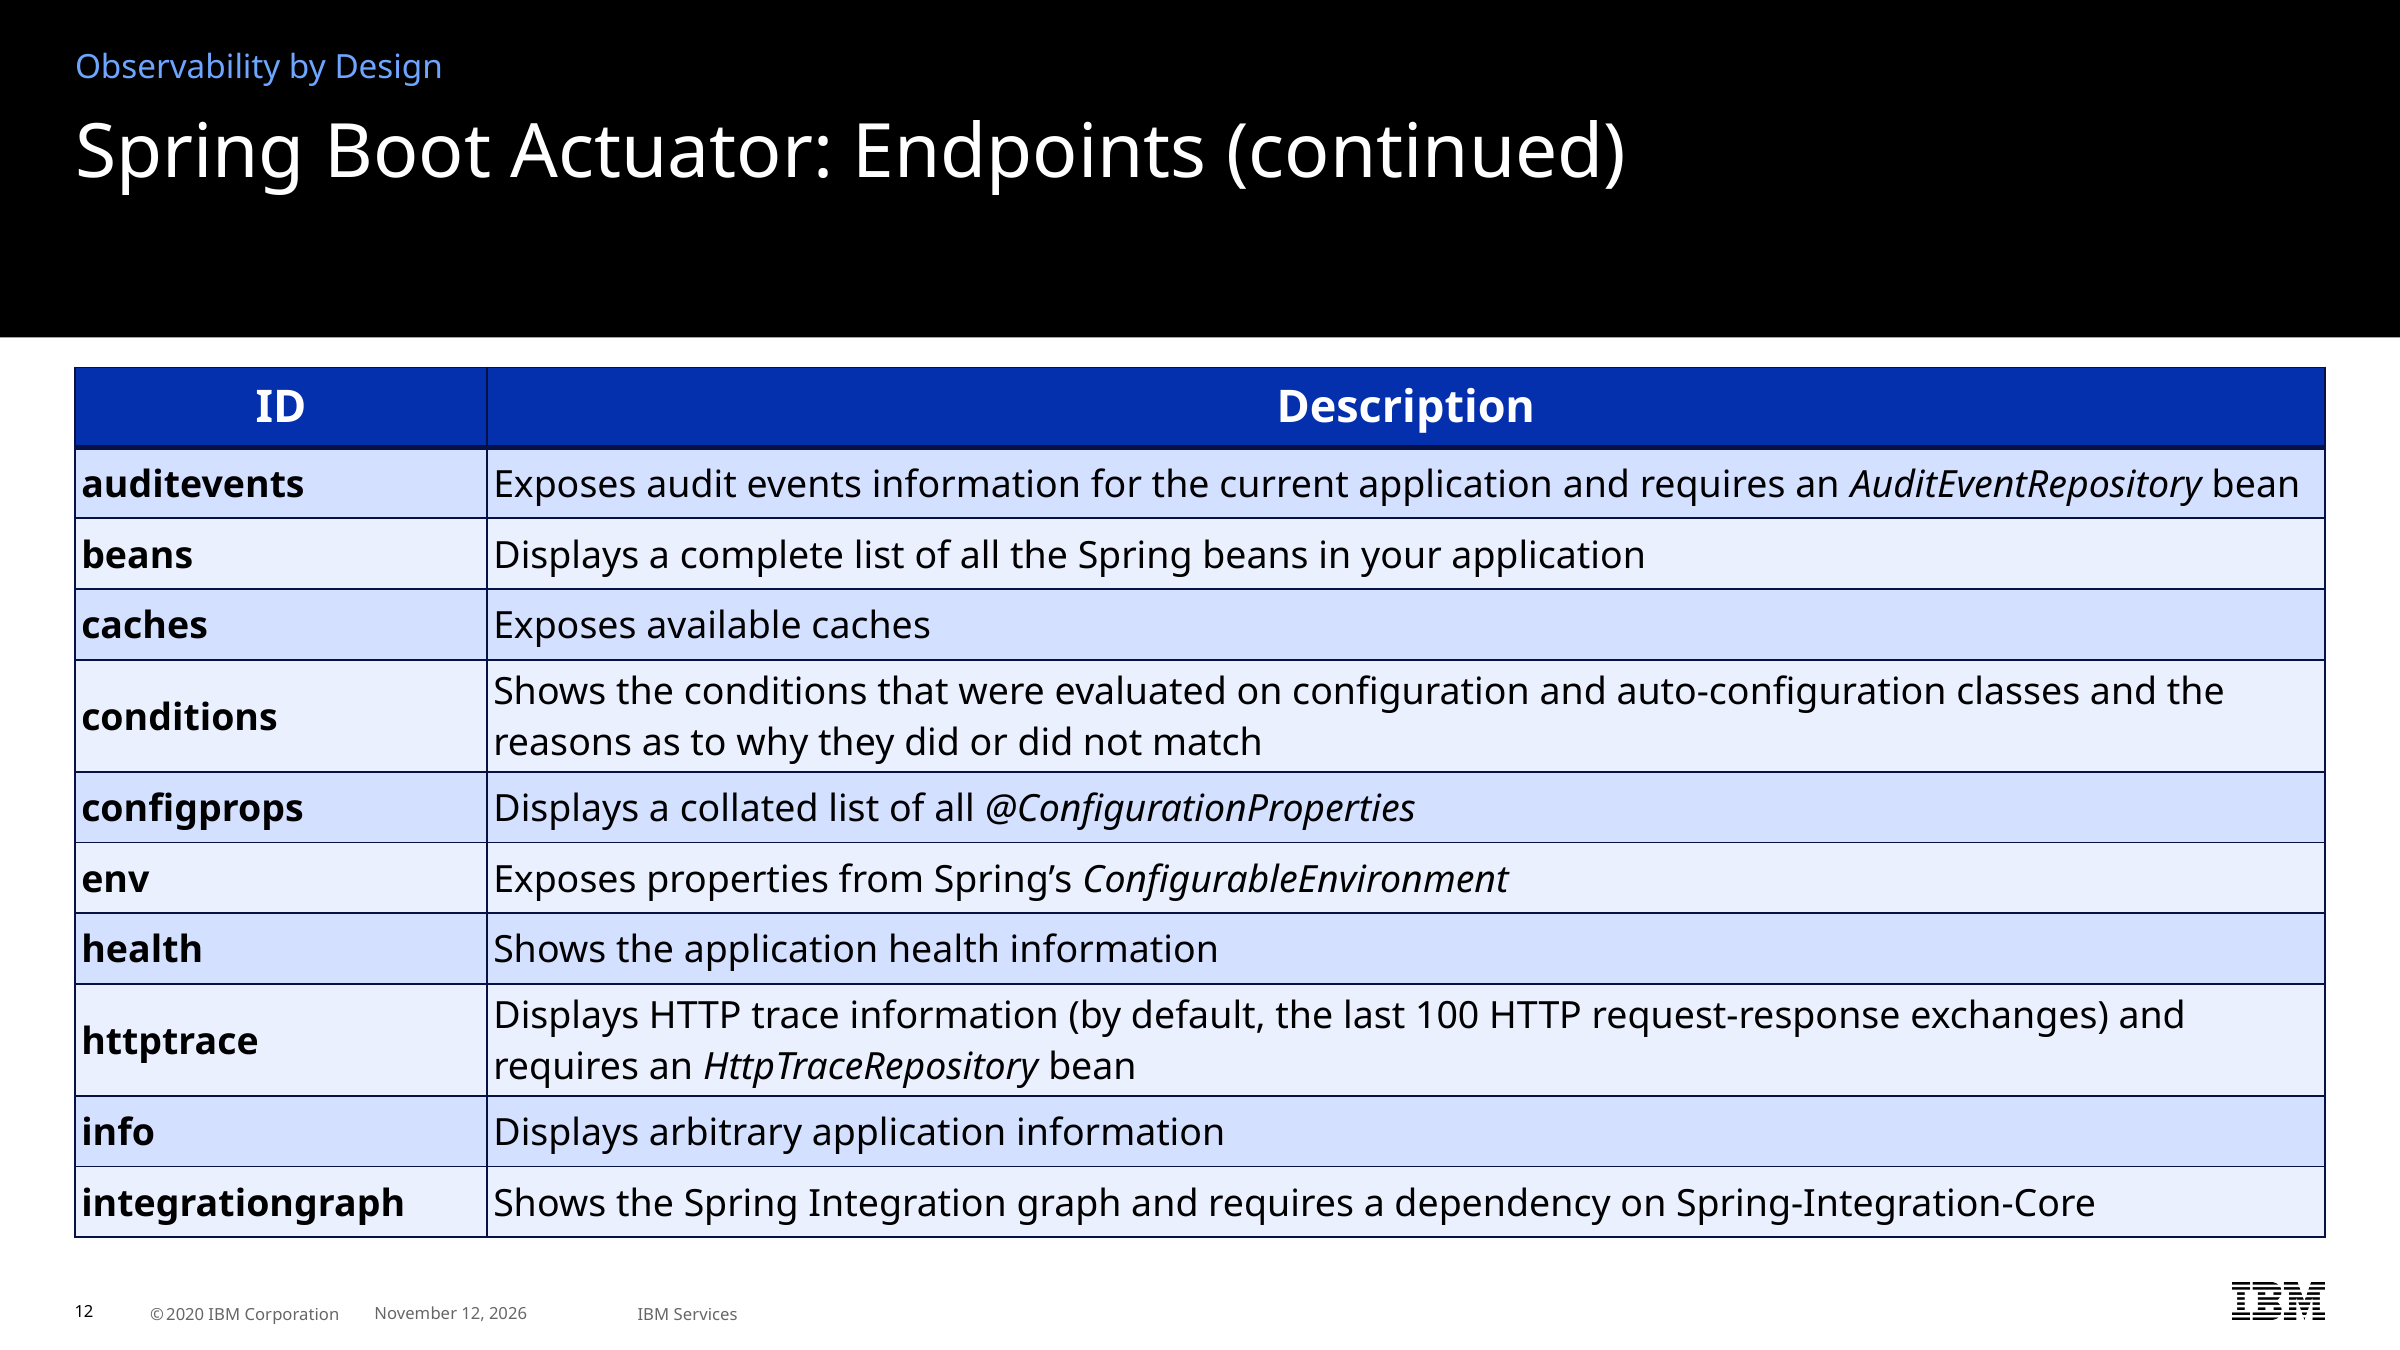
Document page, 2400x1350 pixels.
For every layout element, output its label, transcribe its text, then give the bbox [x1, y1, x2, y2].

table_cell health [76, 914, 486, 983]
table_cell Displays a collated list of all @ConfigurationProperties [488, 773, 2324, 842]
table_cell conditions [76, 661, 486, 771]
picture [2232, 1282, 2325, 1320]
table_cell Shows the Spring Integration graph and requires a dependency on Spring-Integration-Core [488, 1167, 2324, 1236]
table_cell Exposes audit events information for the current application and requires an AuditEventRepository bean [488, 450, 2324, 517]
table_cell Shows the application health information [488, 914, 2324, 983]
table_cell Displays HTTP trace information (by default, the last 100 HTTP request-response exchanges) and requires an HttpTraceRepository bean [488, 985, 2324, 1095]
table_header ID [76, 368, 486, 445]
table_cell integrationgraph [76, 1167, 486, 1236]
list Observability by Design [75, 43, 1155, 89]
table_cell caches [76, 590, 486, 659]
table_cell Exposes properties from Spring’s ConfigurableEnvironment [488, 843, 2324, 912]
title Spring Boot Actuator: Endpoints (continued) [75, 112, 2325, 300]
table_cell beans [76, 519, 486, 588]
table_cell Displays arbitrary application information [488, 1097, 2324, 1166]
table_cell Shows the conditions that were evaluated on configuration and auto-configuration classes and the reasons as to why they did or did not match [488, 661, 2324, 771]
table_cell Displays a complete list of all the Spring beans in your application [488, 519, 2324, 588]
table_cell httptrace [76, 985, 486, 1095]
table_cell configprops [76, 773, 486, 842]
table_cell Exposes available caches [488, 590, 2324, 659]
table_cell info [76, 1097, 486, 1166]
table_header Description [488, 368, 2324, 445]
table_cell env [76, 843, 486, 912]
table_cell auditevents [76, 450, 486, 517]
